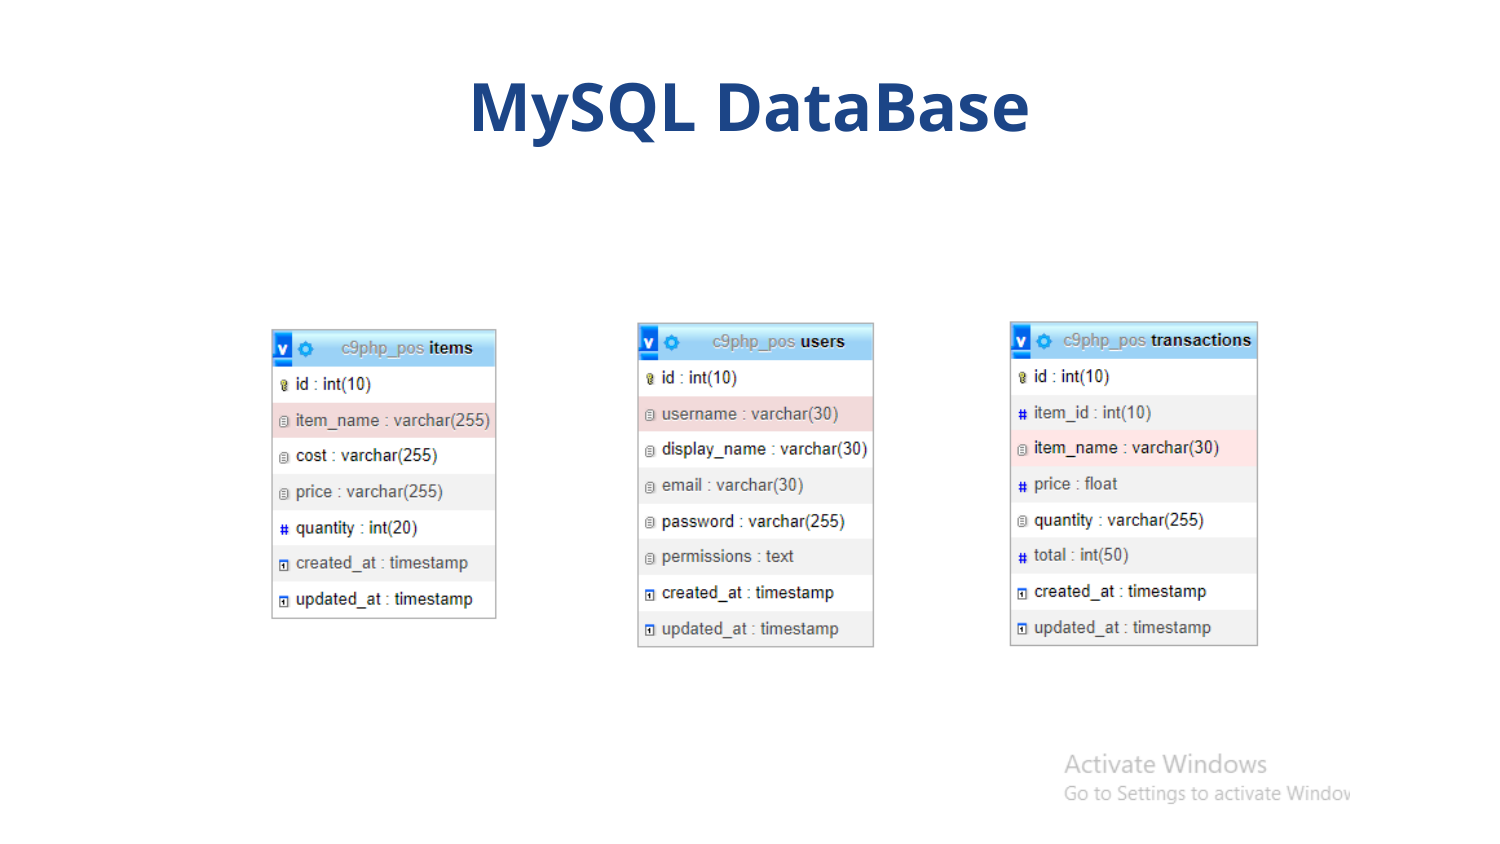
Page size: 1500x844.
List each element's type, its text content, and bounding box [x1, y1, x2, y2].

picture [149, 160, 1351, 808]
title MySQL DataBase [88, 88, 1412, 122]
